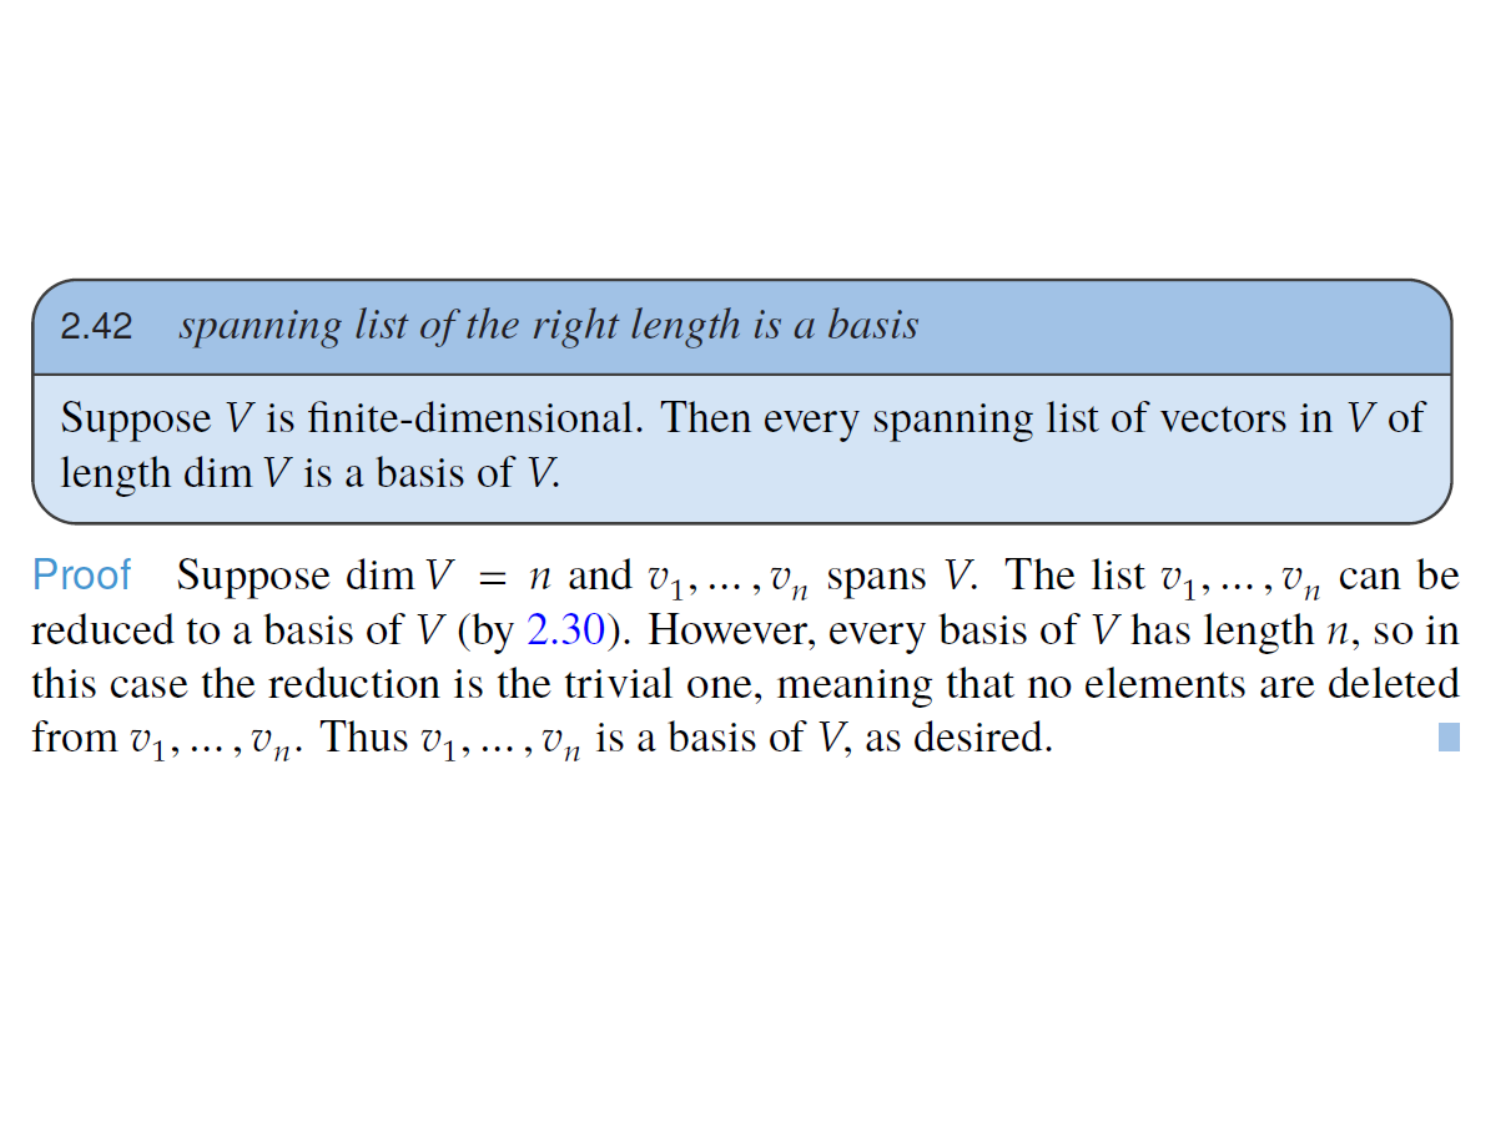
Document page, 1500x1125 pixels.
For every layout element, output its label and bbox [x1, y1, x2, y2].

picture [25, 265, 1475, 784]
